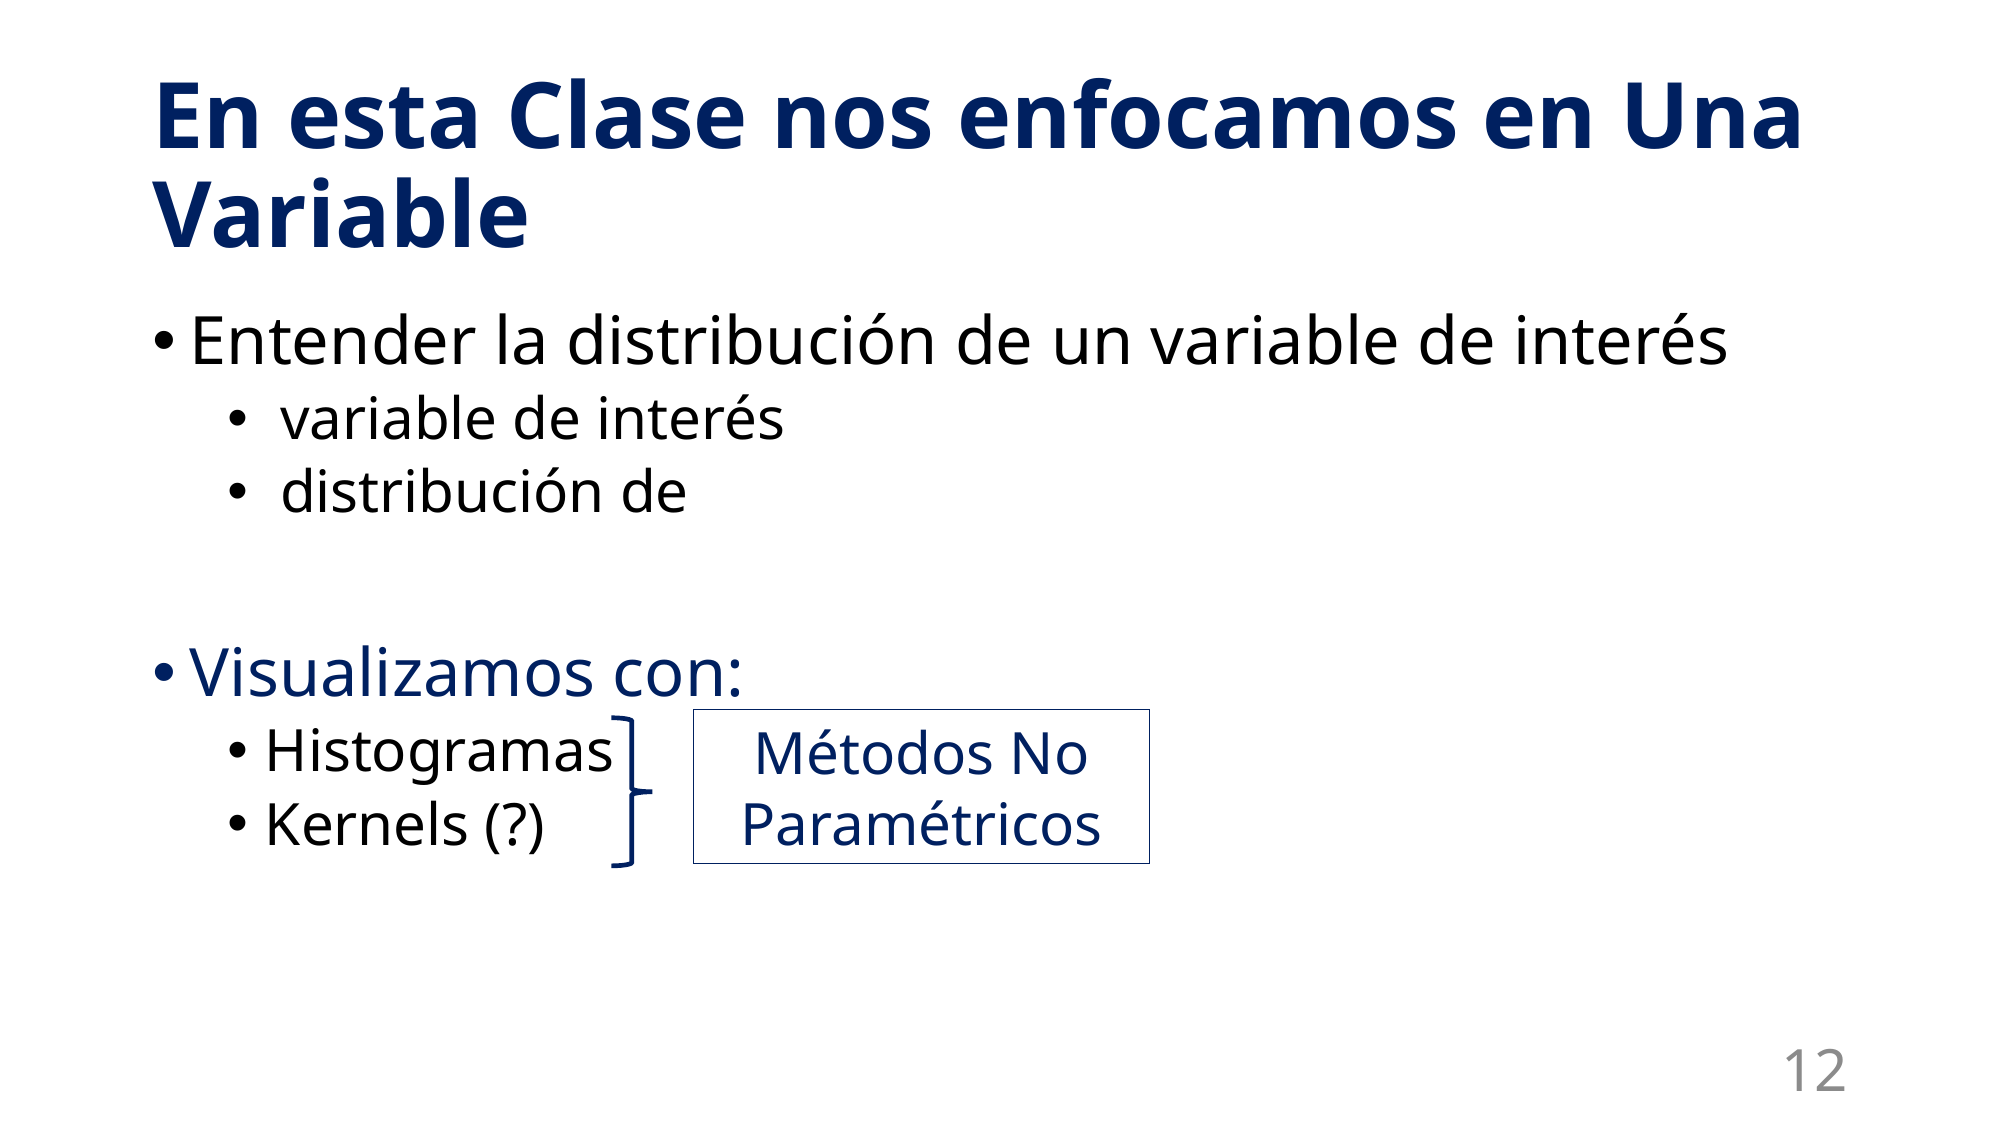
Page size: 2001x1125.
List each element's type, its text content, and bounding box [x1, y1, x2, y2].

title En esta Clase nos enfocamos en Una Variable [137, 59, 1863, 278]
text_box Métodos No Paramétricos [693, 709, 1150, 864]
text_box [611, 717, 653, 867]
slide_number 12 [1412, 1042, 1863, 1103]
